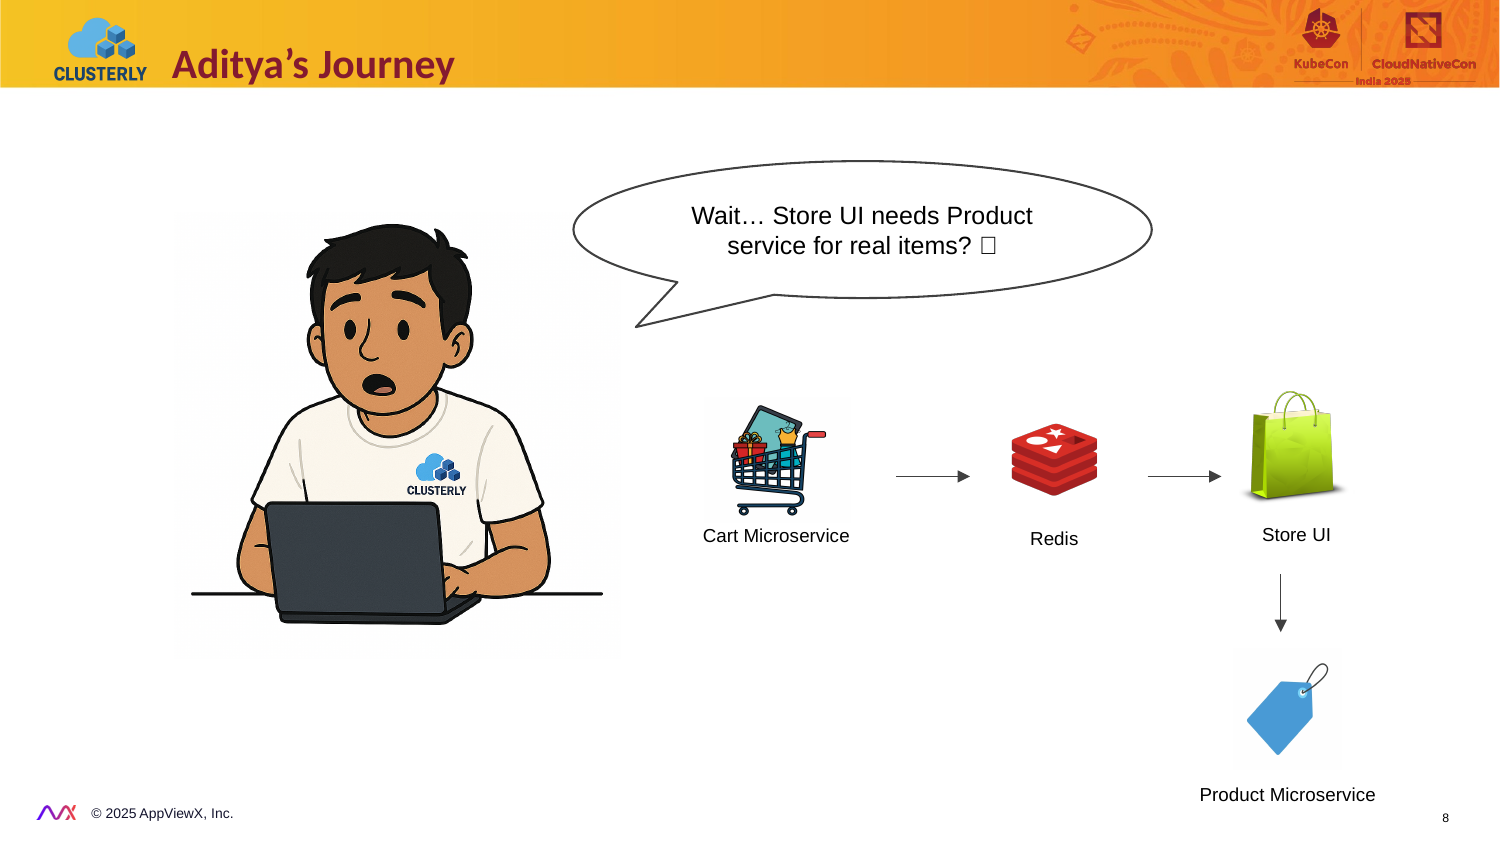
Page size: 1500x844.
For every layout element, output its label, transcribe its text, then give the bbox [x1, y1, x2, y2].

text_box Product Microservice [1184, 775, 1430, 813]
text_box Wait… Store UI needs Product service for real items? 🤨 [585, 161, 1152, 328]
text_box [1011, 417, 1098, 502]
text_box [704, 397, 851, 523]
text_box Store UI [1192, 515, 1401, 553]
text_box [1238, 391, 1355, 504]
text_box Cart Microservice [687, 516, 897, 554]
picture [0, 0, 1500, 834]
text_box Redis [950, 519, 1159, 557]
text_box [1233, 648, 1342, 770]
text_box Aditya’s Journey [160, 0, 1455, 147]
